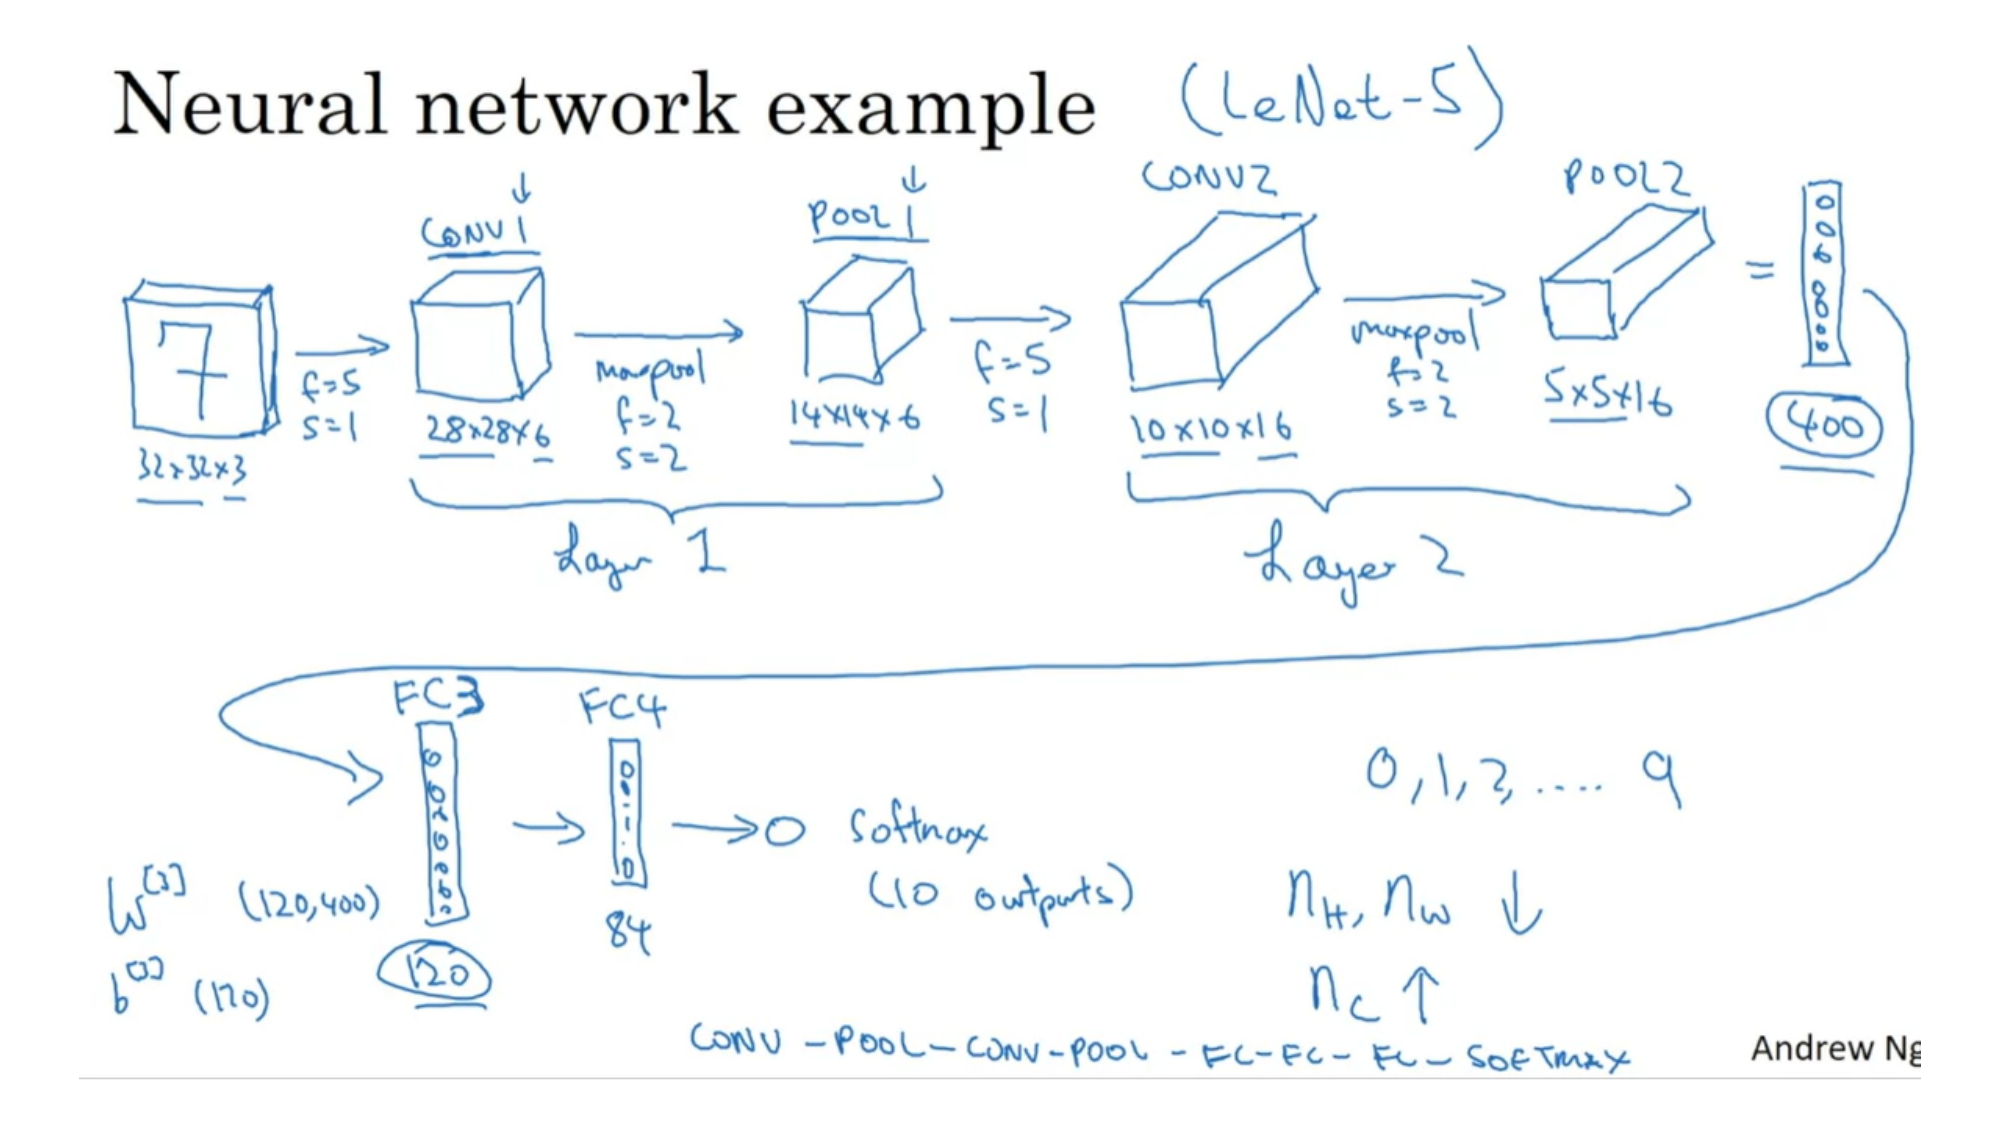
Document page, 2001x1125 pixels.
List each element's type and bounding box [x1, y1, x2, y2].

picture [79, 44, 1921, 1081]
